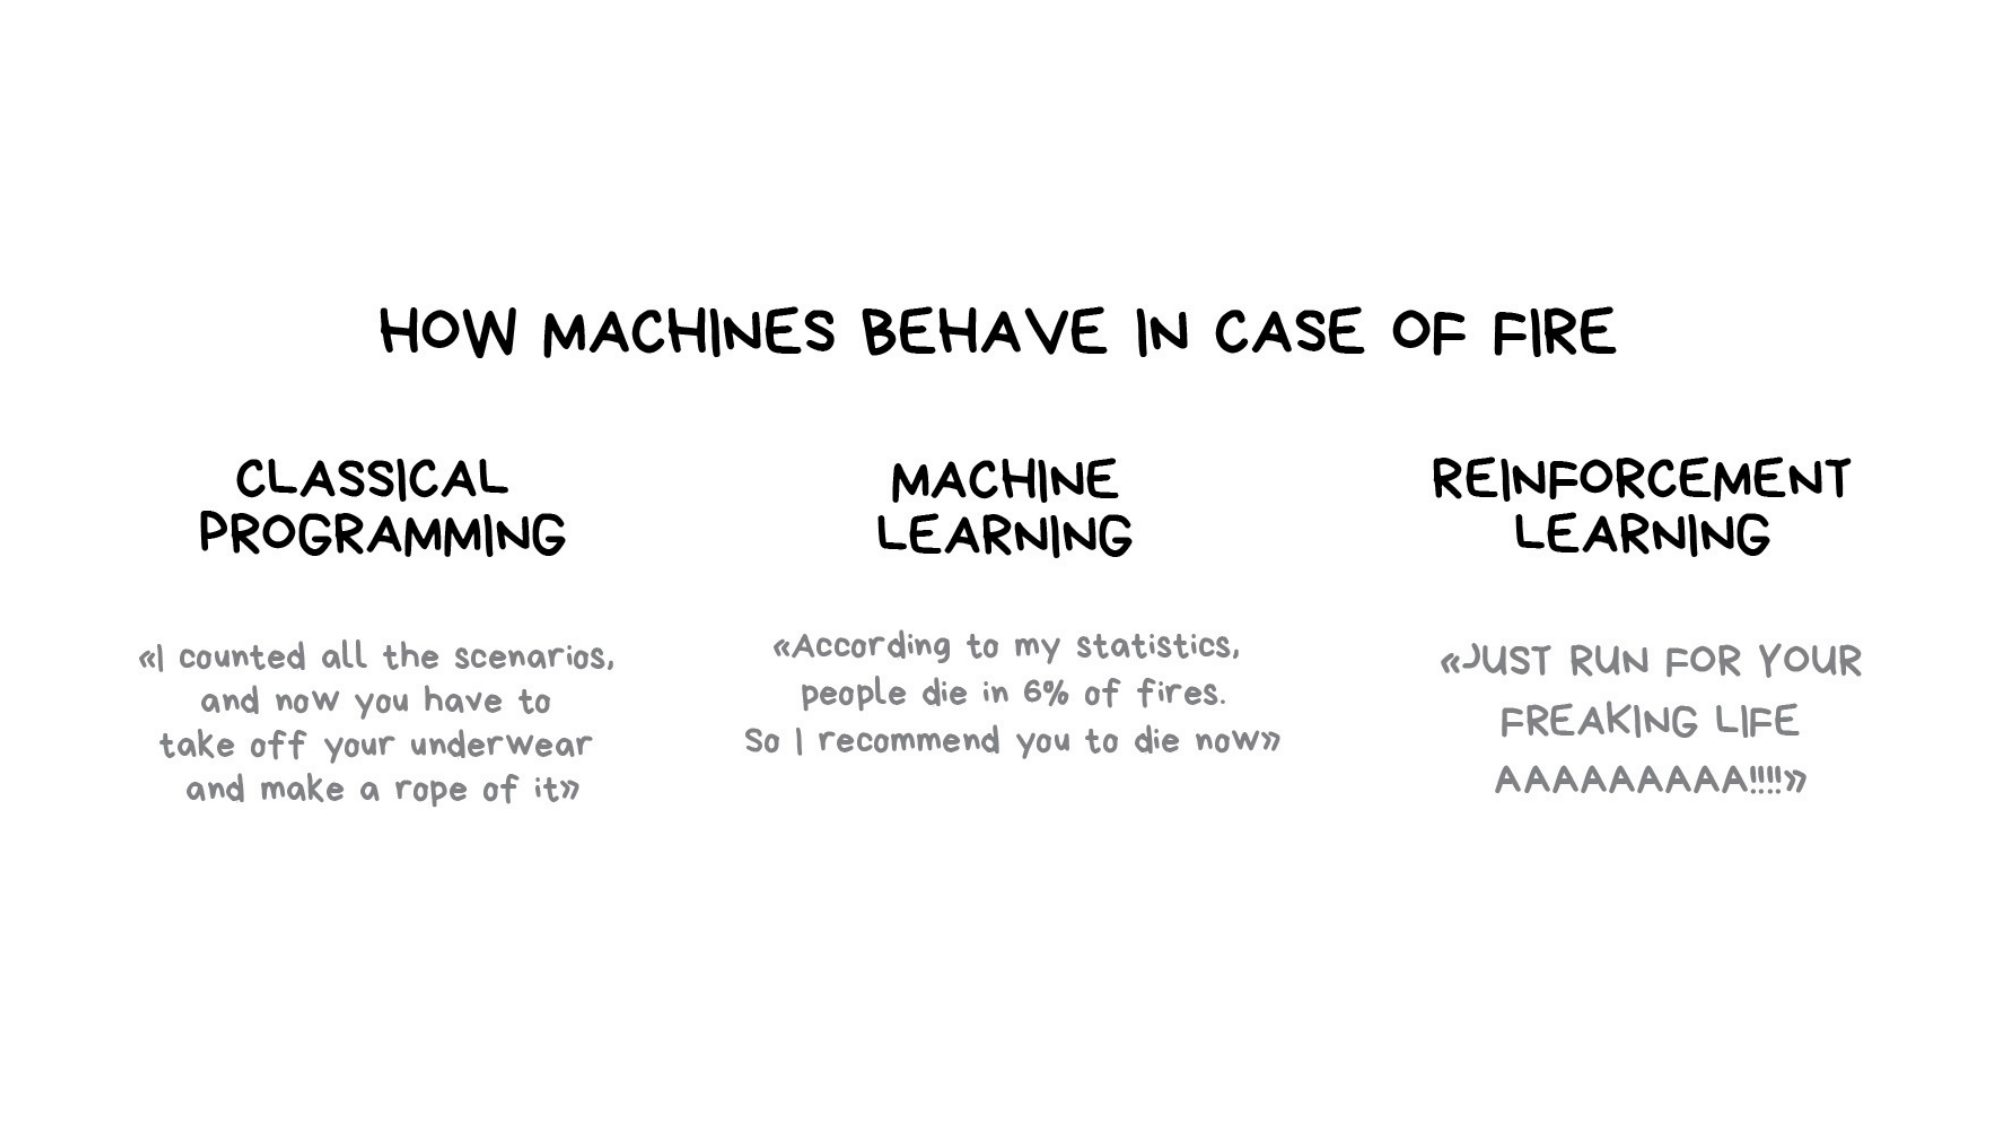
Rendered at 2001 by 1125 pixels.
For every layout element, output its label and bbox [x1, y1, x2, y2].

list [137, 295, 1863, 810]
